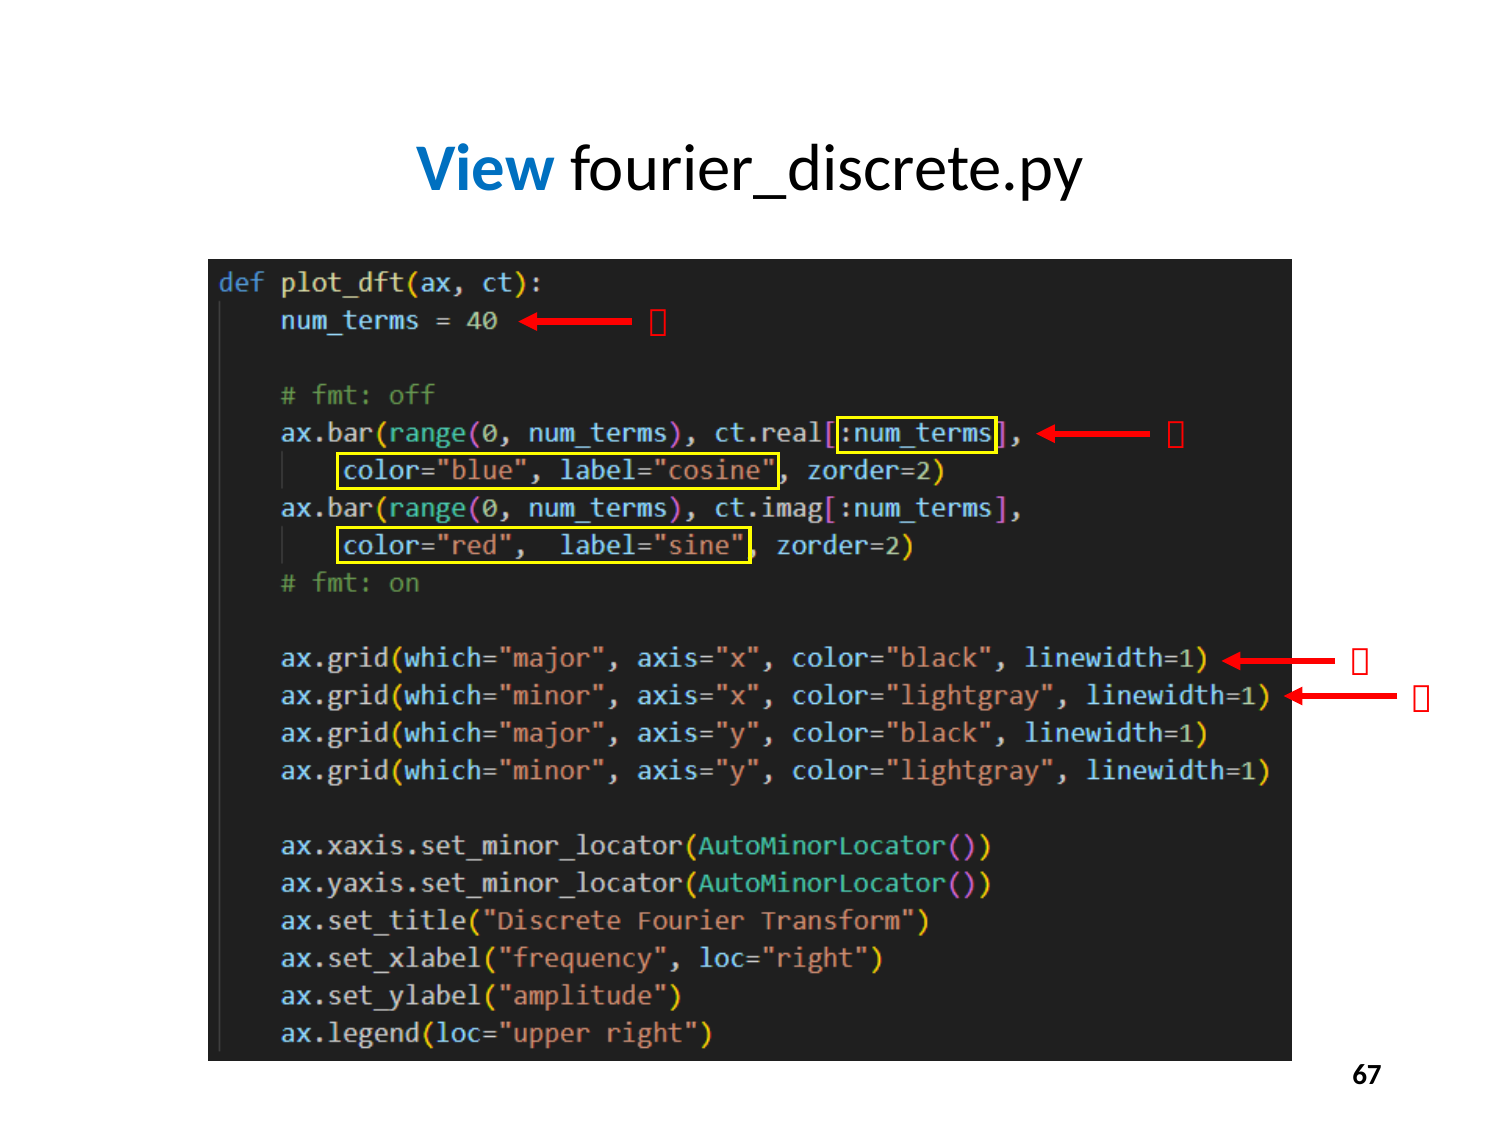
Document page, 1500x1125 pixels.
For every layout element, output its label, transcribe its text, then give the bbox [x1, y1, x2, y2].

title View fourier_discrete.py [103, 59, 1397, 278]
picture [208, 259, 1292, 1061]
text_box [1036, 403, 1213, 464]
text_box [518, 291, 695, 352]
slide_number 67 [1059, 1042, 1397, 1103]
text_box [1221, 630, 1397, 692]
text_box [1283, 667, 1459, 729]
